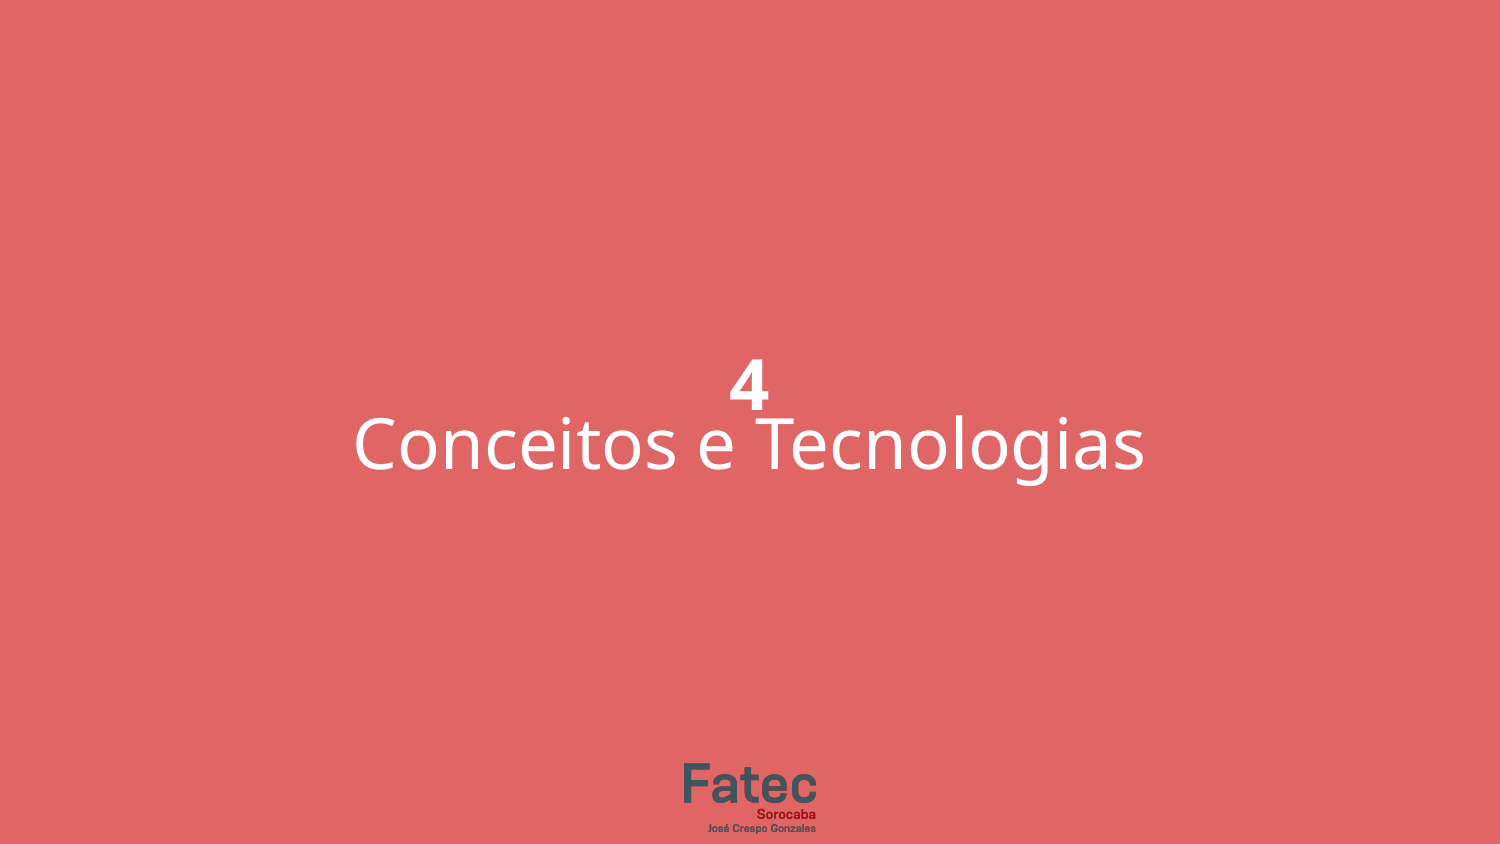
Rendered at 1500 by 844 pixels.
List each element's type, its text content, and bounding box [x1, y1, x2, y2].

text_box 4 Conceitos e Tecnologias [98, 261, 1402, 583]
picture [684, 763, 816, 834]
